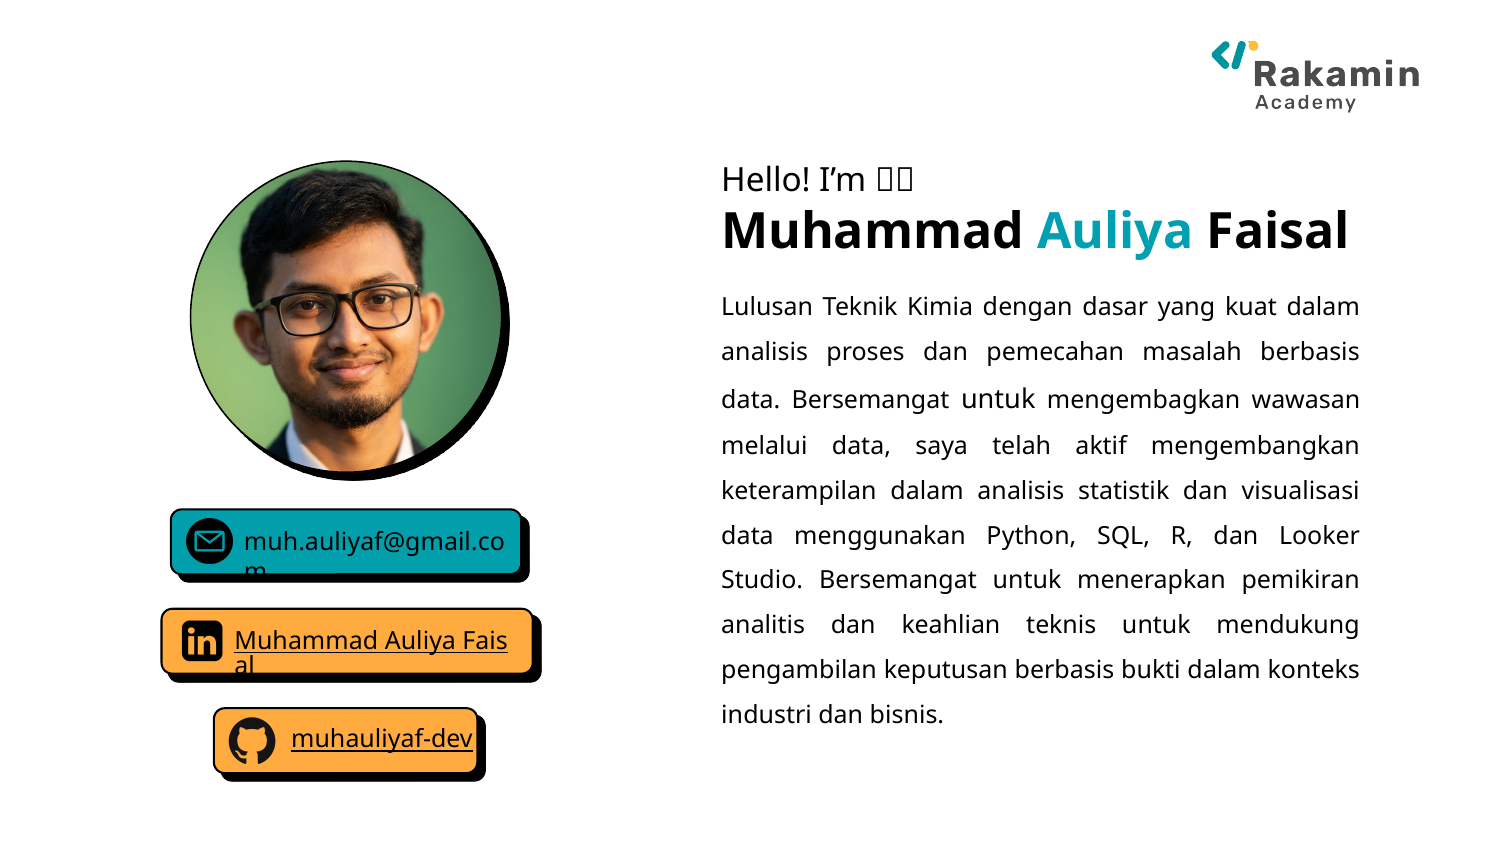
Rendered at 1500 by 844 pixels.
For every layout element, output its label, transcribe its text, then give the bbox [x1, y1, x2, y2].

text_box Hello! I’m 👋🏻 Muhammad Auliya Faisal [706, 143, 1367, 260]
text_box Lulusan Teknik Kimia dengan dasar yang kuat dalam analisis proses dan pemecahan masalah berbasis data. Bersemangat untuk mengembagkan wawasan melalui data, saya telah aktif mengembangkan keterampilan dalam analisis statistik dan visualisasi data menggunakan Python, SQL, R, dan Looker Studio. Bersemangat untuk menerapkan pemikiran analitis dan keahlian teknis untuk mendukung pengambilan keputusan berbasis bukti dalam konteks industri dan bisnis. [706, 260, 1376, 744]
picture [190, 160, 502, 473]
picture [1200, 30, 1431, 120]
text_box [161, 509, 553, 774]
